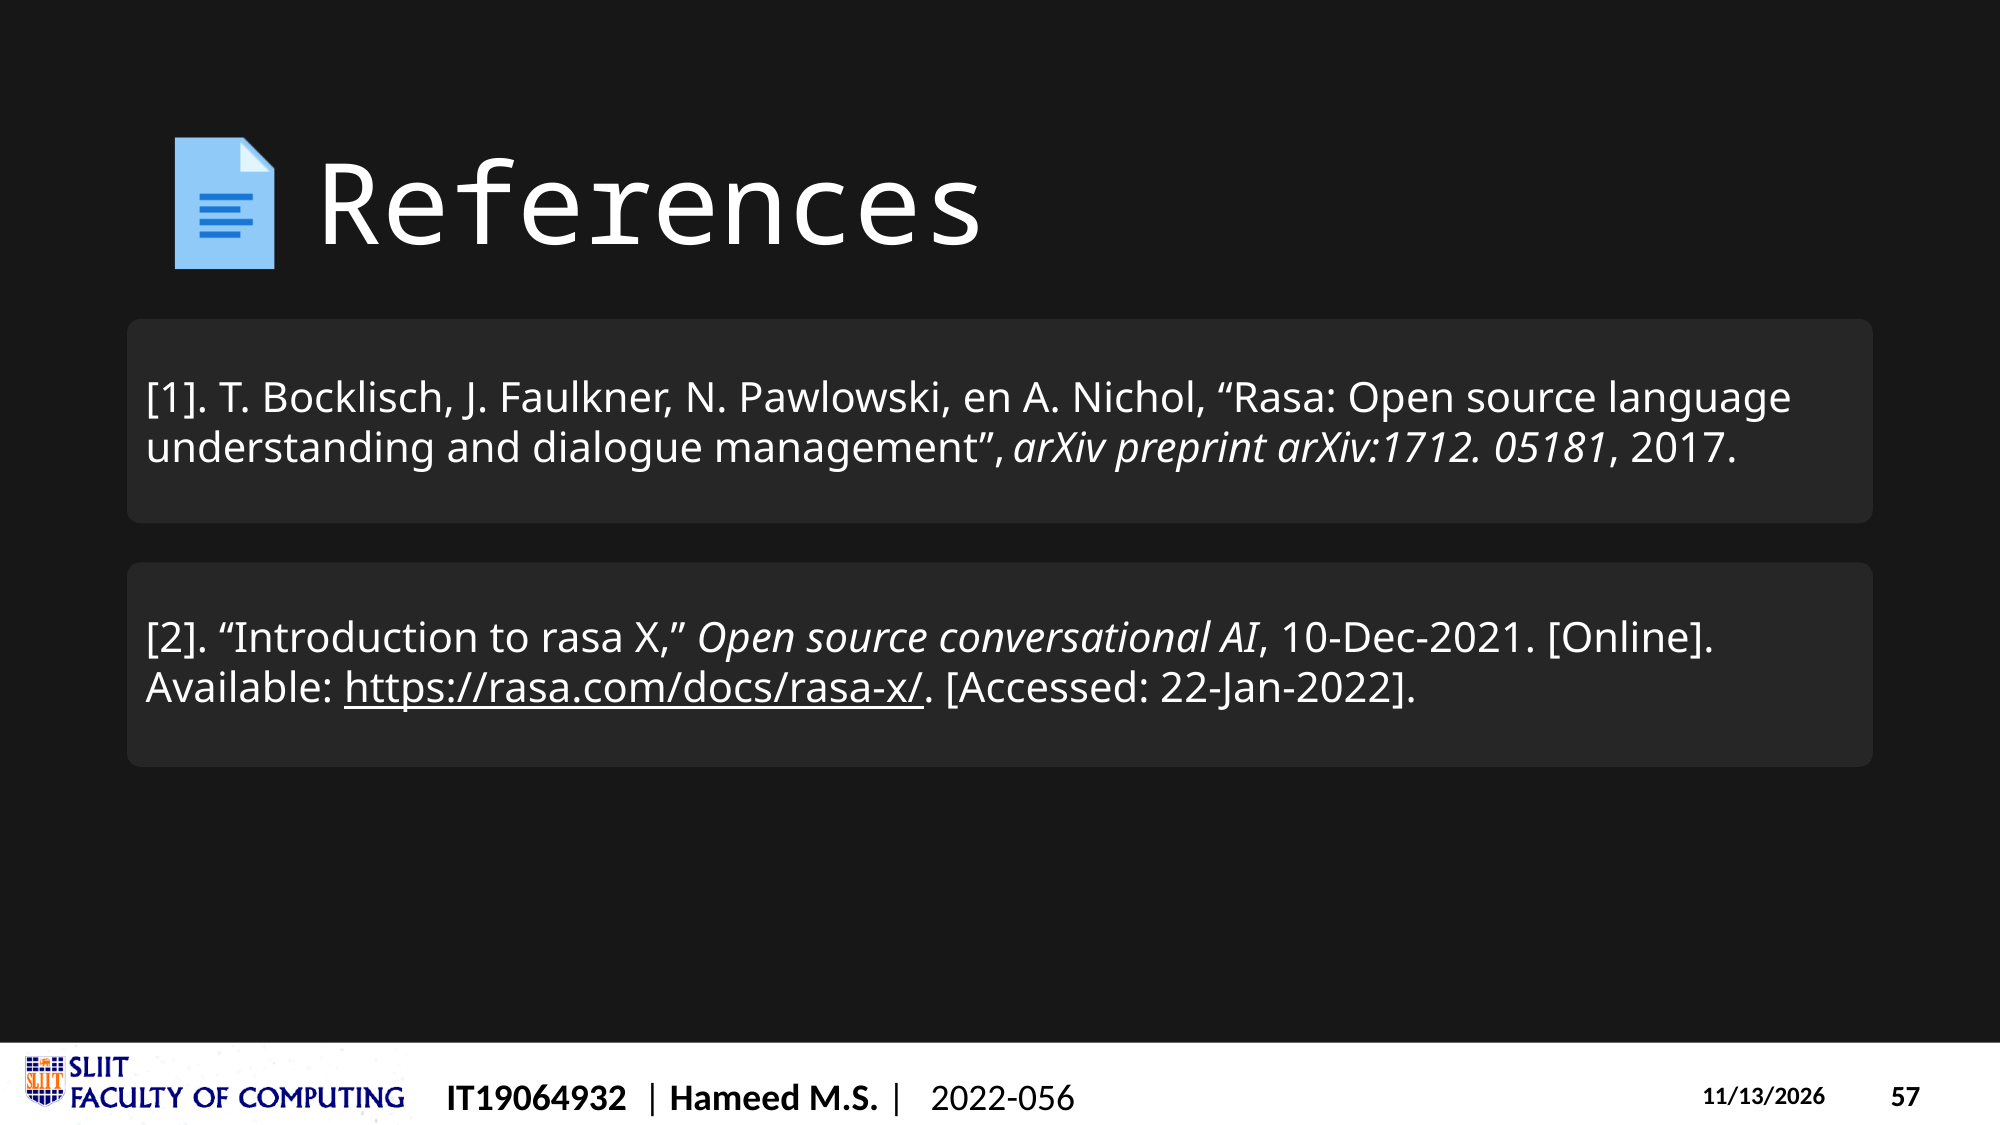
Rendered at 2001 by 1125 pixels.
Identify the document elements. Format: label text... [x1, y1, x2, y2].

text_box [2]. “Introduction to rasa X,” Open source conversational AI, 10-Dec-2021. [Online]. Available: https://rasa.com/docs/rasa-x/. [Accessed: 22-Jan-2022]. [125, 561, 1874, 768]
text_box [1]. T. Bocklisch, J. Faulkner, N. Pawlowski, en A. Nichol, “Rasa: Open source language understanding and dialogue management”, arXiv preprint arXiv:1712. 05181, 2017. [125, 317, 1874, 525]
picture [149, 128, 300, 279]
picture [0, 1045, 413, 1125]
text_box References [299, 93, 1878, 276]
